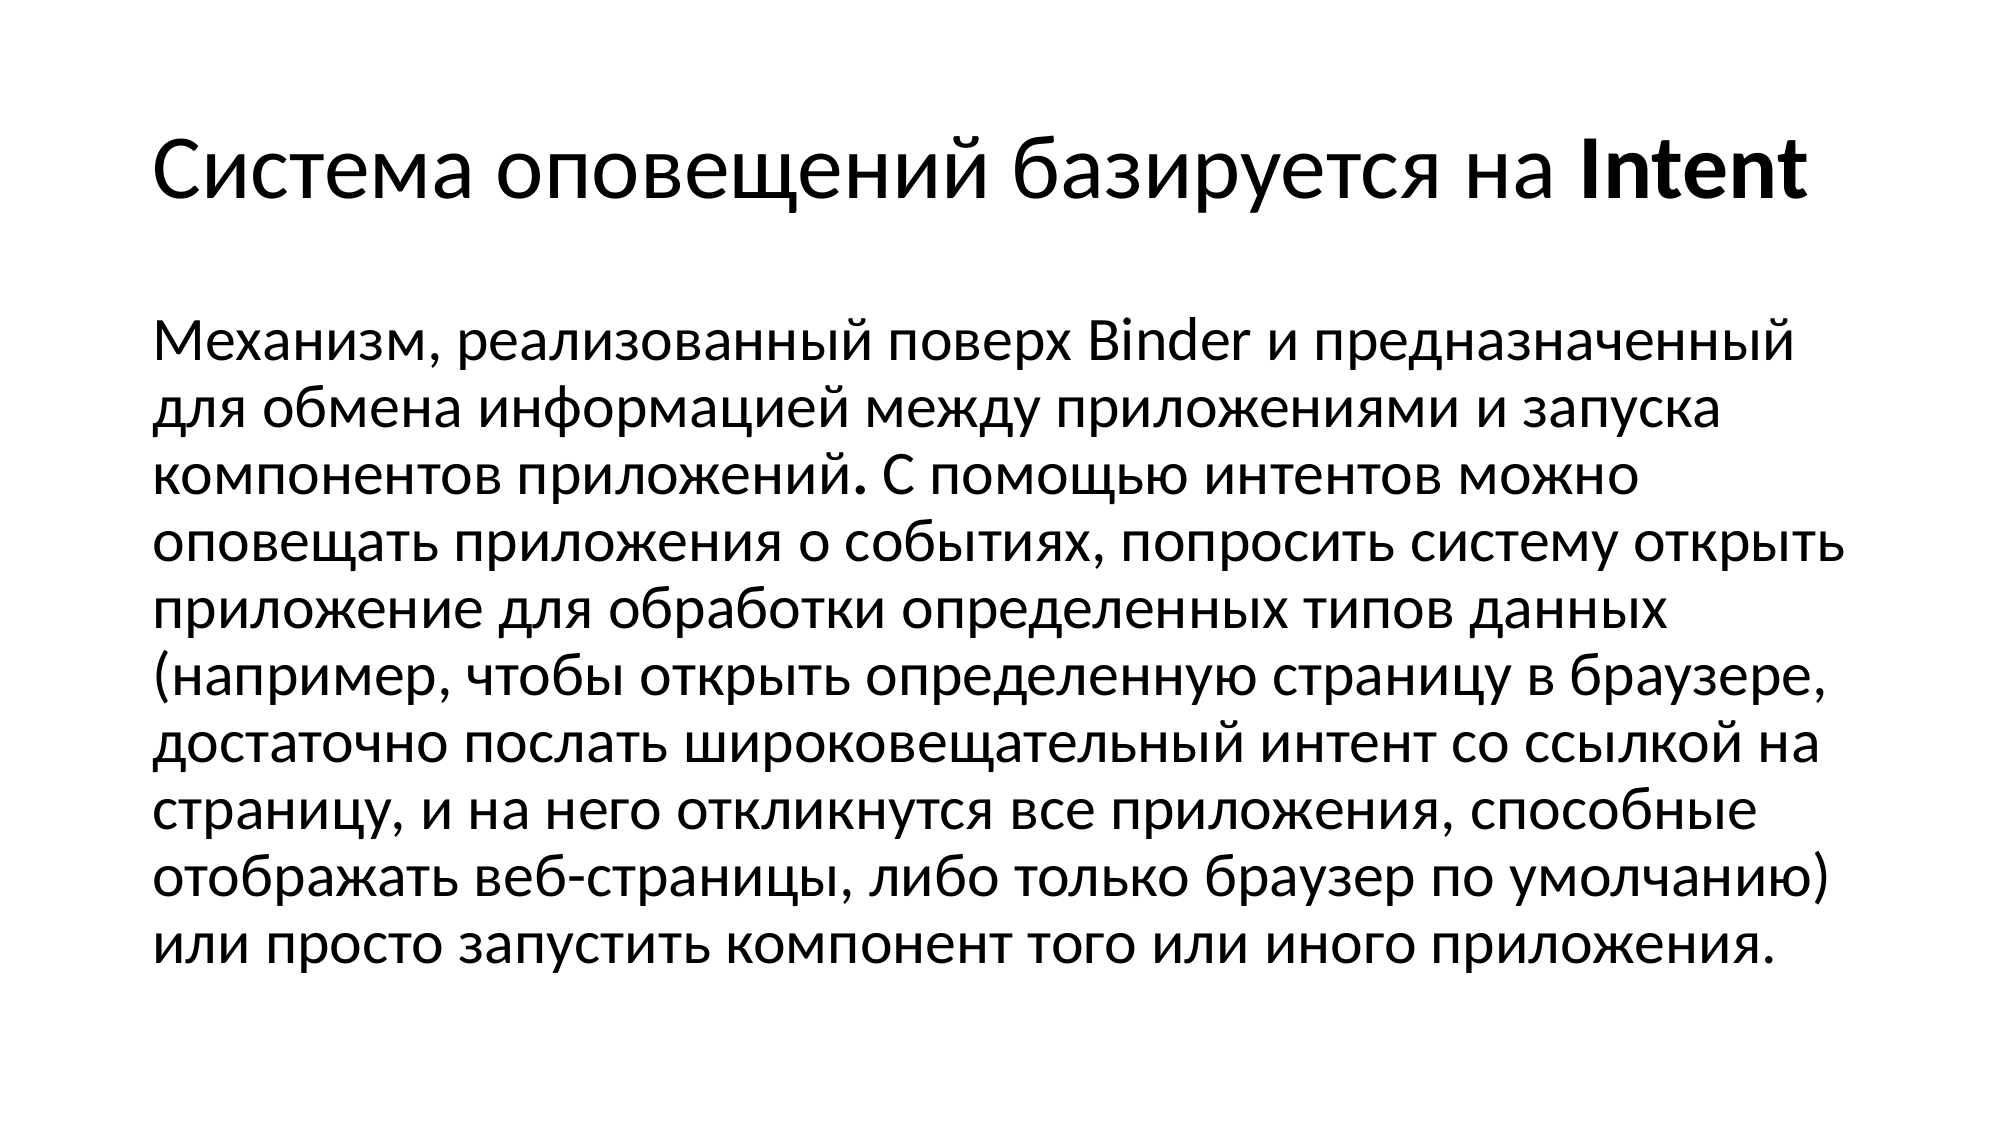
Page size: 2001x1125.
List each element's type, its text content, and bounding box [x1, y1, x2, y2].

list Механизм, реализованный поверх Binder и предназначенный для обмена информацией между приложениями и запуска компонентов приложений. С помощью интентов можно оповещать приложения о событиях, попросить систему открыть приложение для обработки определенных типов данных (например, чтобы открыть определенную страницу в браузере, достаточно послать широковещательный интент со ссылкой на страницу, и на него откликнутся все приложения, способные отображать веб-страницы, либо только браузер по умолчанию) или просто запустить компонент того или иного приложения. [137, 299, 1863, 1014]
title Система оповещений базируется на Intent [137, 59, 1977, 279]
